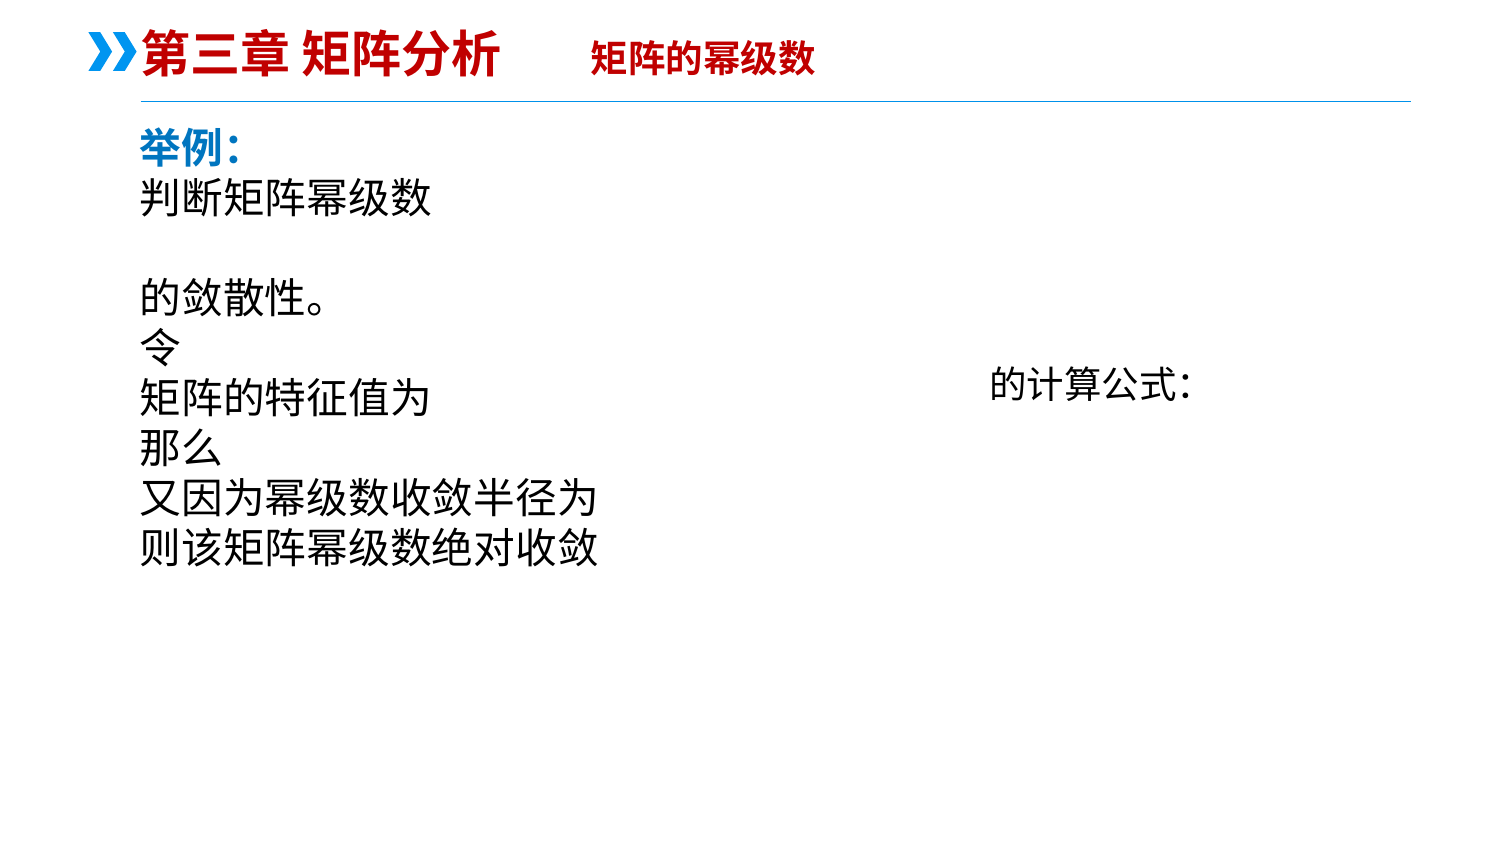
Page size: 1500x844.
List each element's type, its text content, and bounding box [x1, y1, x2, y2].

text_box [86, 30, 114, 73]
text_box [111, 30, 139, 73]
text_box 第三章 矩阵分析 矩阵的幂级数 [140, 20, 1341, 84]
